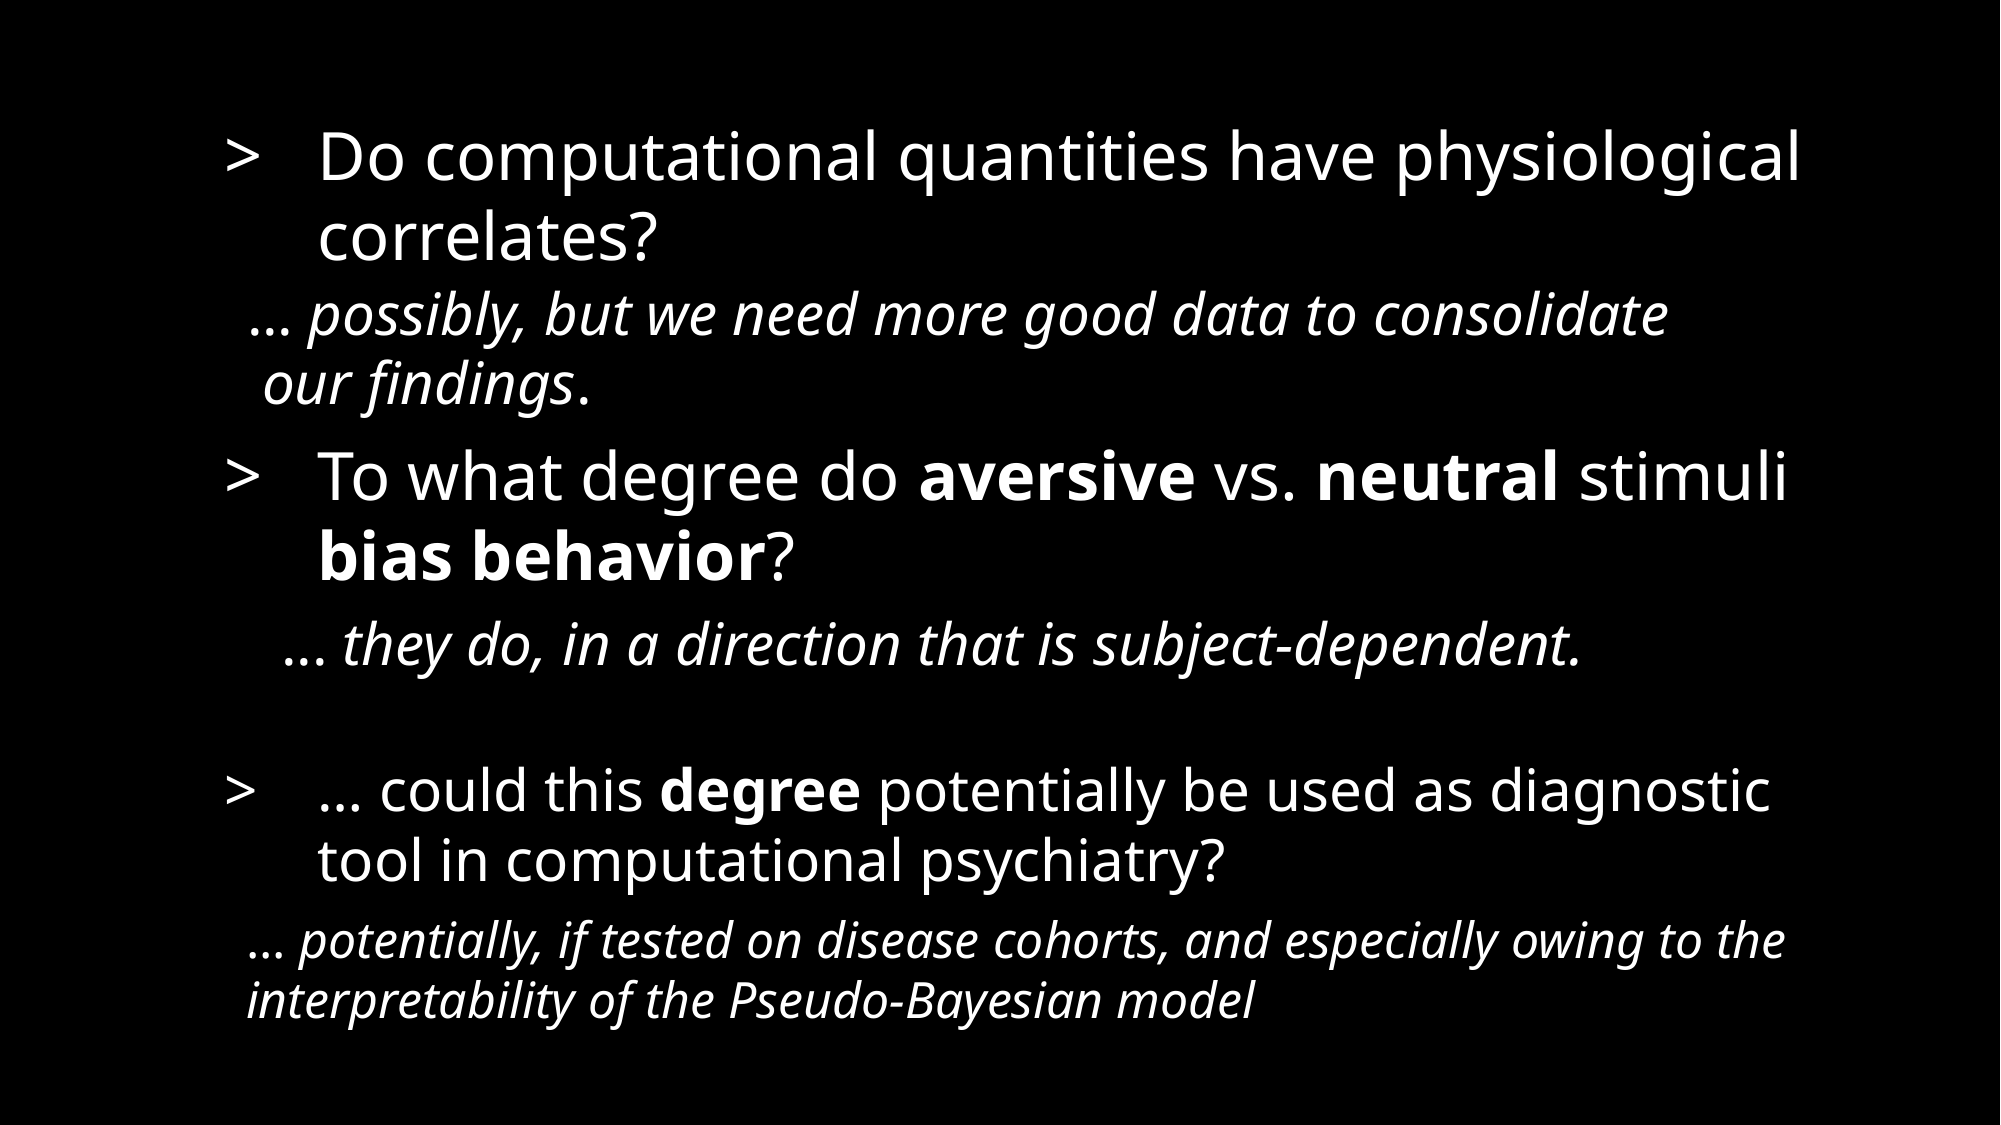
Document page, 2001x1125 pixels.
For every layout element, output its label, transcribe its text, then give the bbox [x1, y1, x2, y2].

text_box ... potentially, if tested on disease cohorts, and especially owing to the interpretability of the Pseudo-Bayesian model [231, 901, 1816, 1037]
text_box ... they do, in a direction that is subject-dependent. [266, 599, 1599, 685]
text_box Do computational quantities have physiological correlates? To what degree do aversive vs. neutral stimuli bias behavior? … could this degree potentially be used as diagnostic tool in computational psychiatry? [209, 106, 1844, 1061]
text_box ... possibly, but we need more good data to consolidate our findings. [232, 269, 1685, 424]
